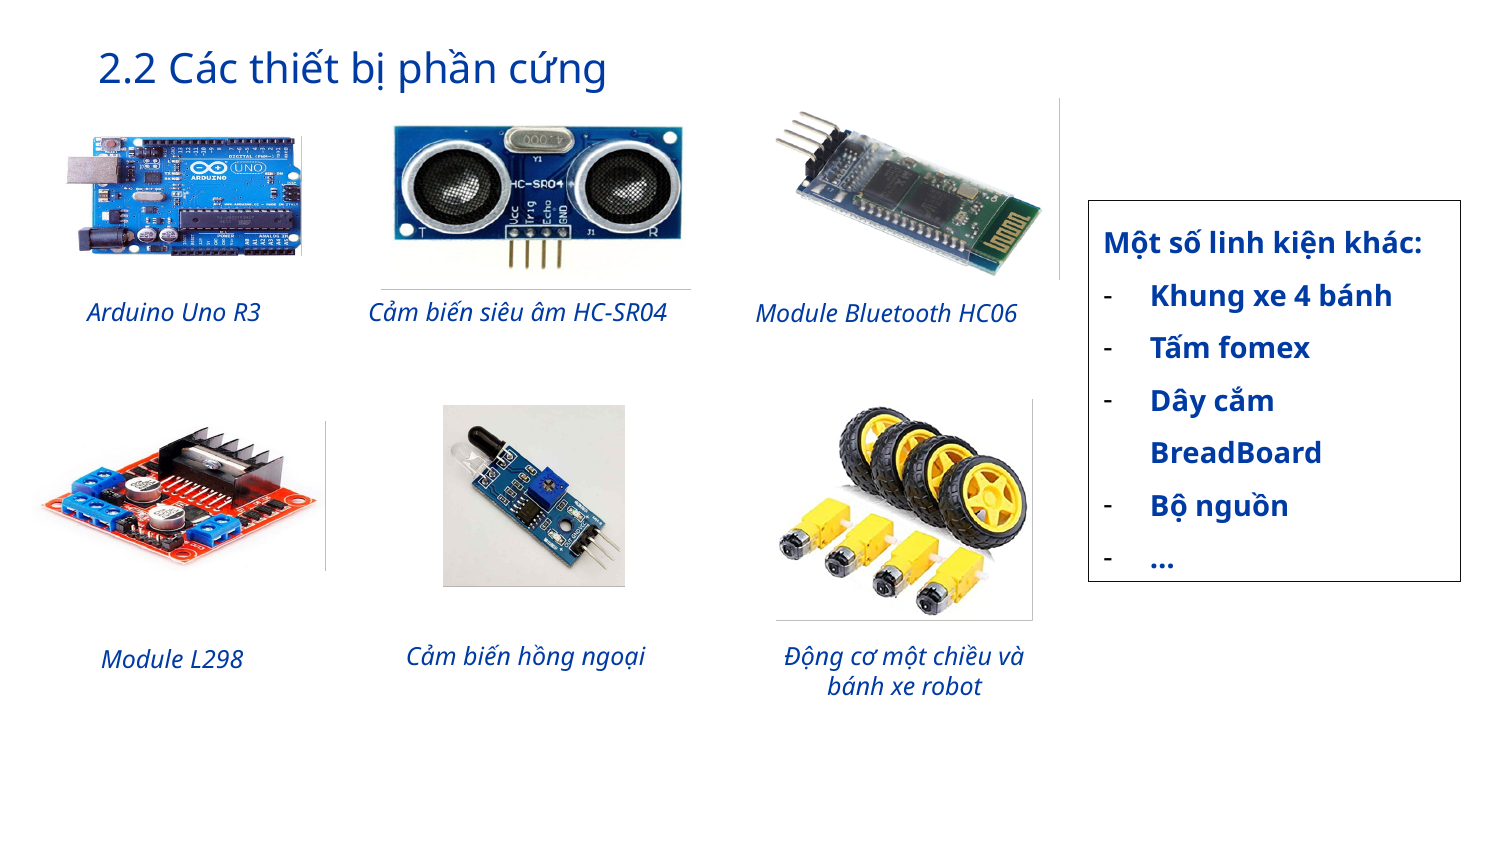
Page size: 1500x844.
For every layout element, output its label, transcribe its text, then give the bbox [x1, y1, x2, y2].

text_box Động cơ một chiều và bánh xe robot [738, 633, 1072, 708]
picture [32, 421, 326, 571]
text_box Arduino Uno R3 [72, 288, 308, 334]
picture [443, 405, 625, 588]
list 2.2 Các thiết bị phần cứng [60, 26, 1257, 90]
picture [749, 98, 1060, 280]
picture [380, 101, 691, 291]
text_box Cảm biến siêu âm HC-SR04 [353, 288, 812, 334]
picture [65, 135, 303, 257]
text_box Cảm biến hồng ngoại [391, 633, 661, 679]
text_box Module L298 [86, 635, 294, 681]
picture [776, 398, 1033, 621]
text_box Một số linh kiện khác: Khung xe 4 bánh Tấm fomex Dây cắm BreadBoard Bộ nguồn … [1088, 200, 1461, 582]
text_box Module Bluetooth HC06 [740, 290, 1088, 336]
